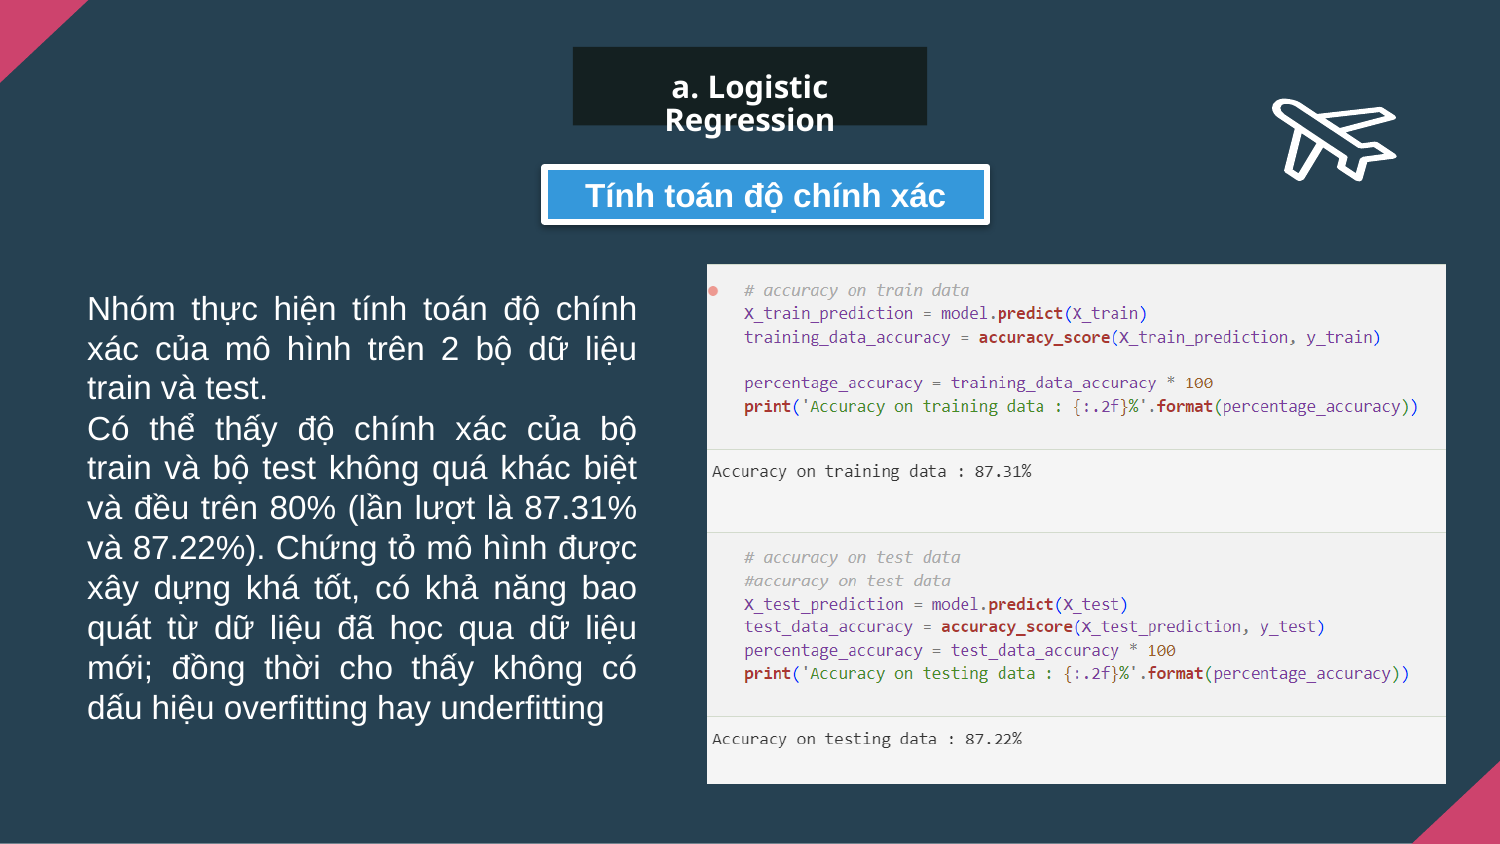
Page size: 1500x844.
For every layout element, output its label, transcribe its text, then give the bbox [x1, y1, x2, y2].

text_box Tính toán độ chính xác [541, 164, 990, 225]
text_box Nhóm thực hiện tính toán độ chính xác của mô hình trên 2 bộ dữ liệu train và test. Có thể thấy độ chính xác của bộ train và bộ test không quá khác biệt và đều trên 80% (lần lượt là 87.31% và 87.22%). Chứng tỏ mô hình được xây dựng khá tốt, có khả năng bao quát từ dữ liệu đã học qua dữ liệu mới; đồng thời cho thấy không có dấu hiệu overfitting hay underfitting [72, 279, 653, 734]
text_box [0, 0, 91, 85]
text_box [571, 45, 929, 127]
text_box a. Logistic Regression [572, 65, 928, 111]
picture [706, 264, 1446, 785]
text_box [1272, 98, 1397, 182]
text_box [1409, 759, 1500, 844]
